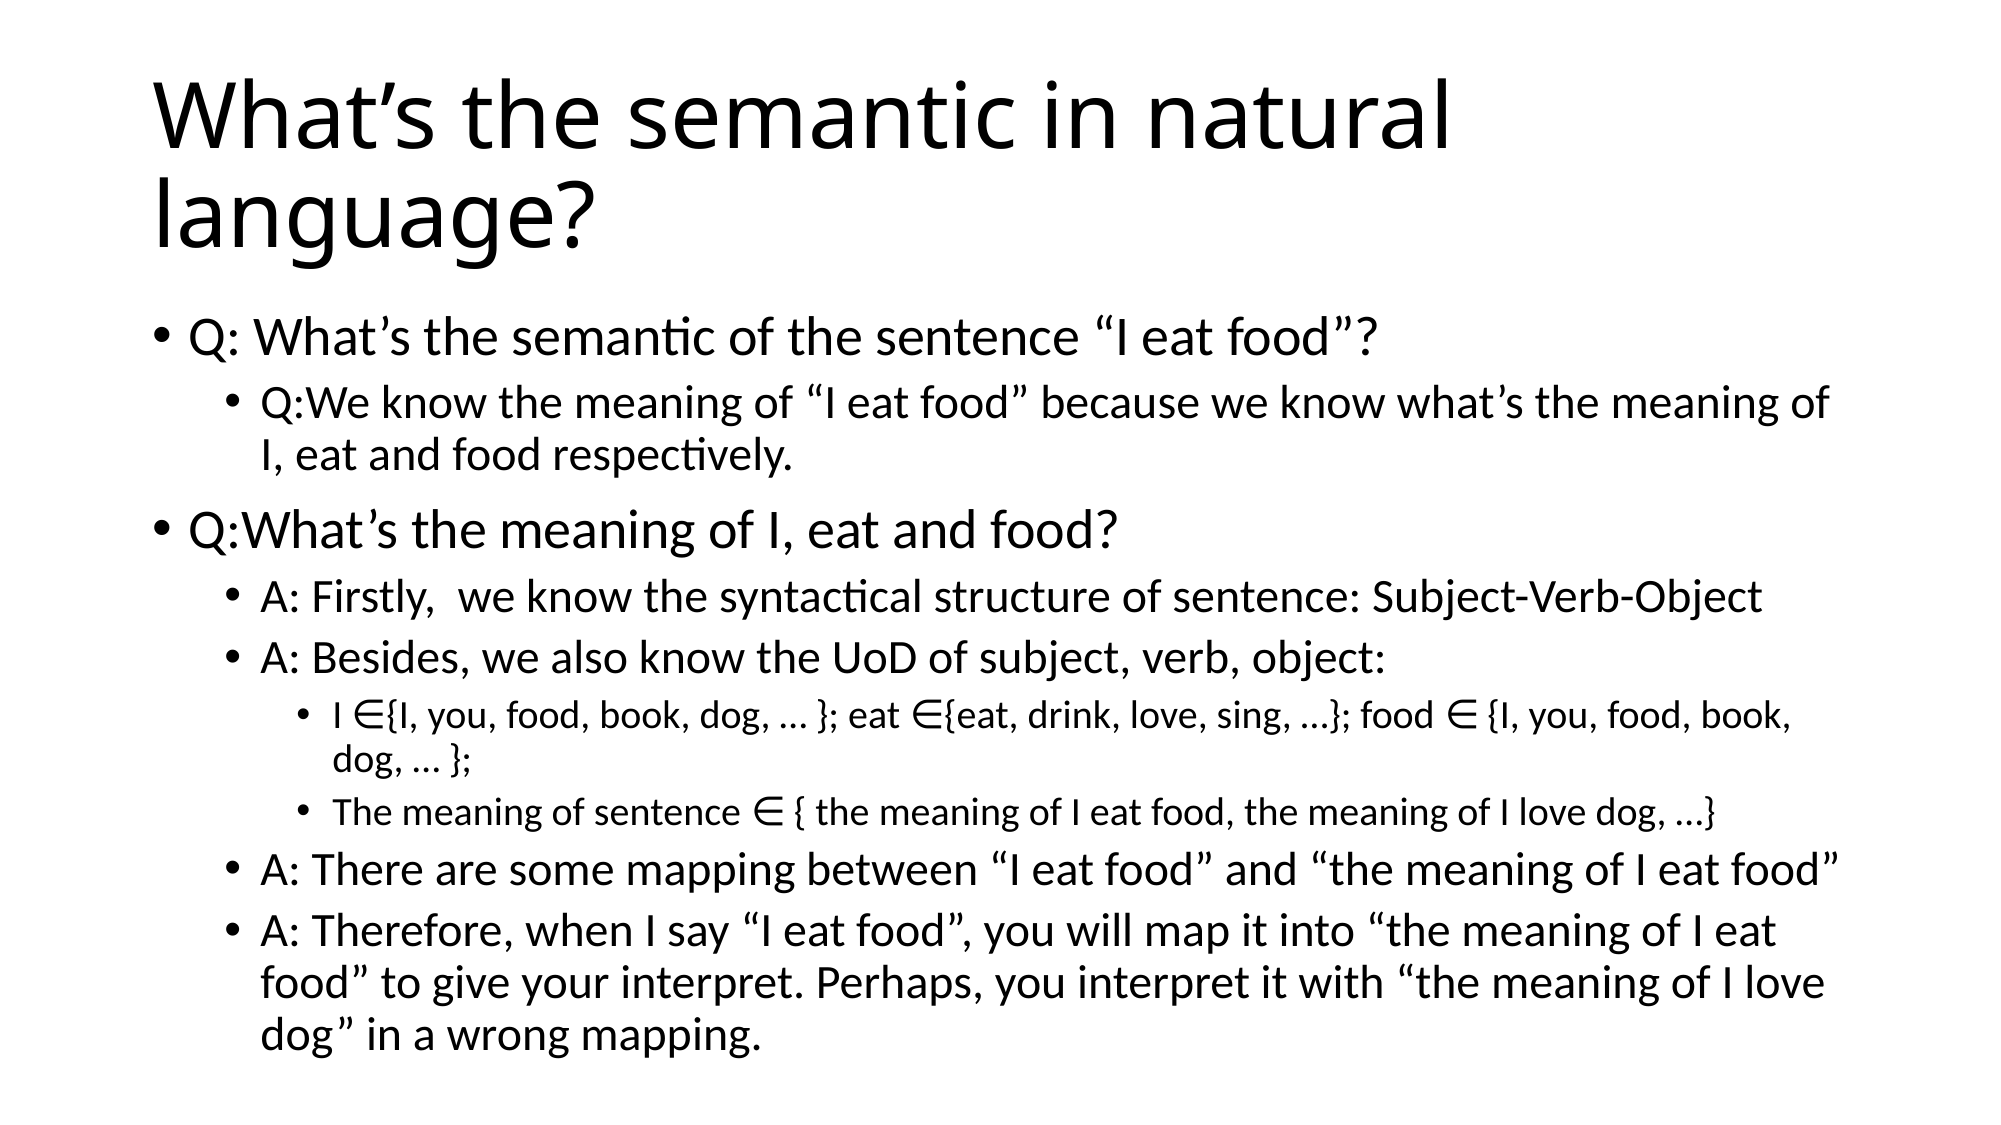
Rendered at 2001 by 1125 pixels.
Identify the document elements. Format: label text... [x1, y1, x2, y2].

list Q: What’s the semantic of the sentence “I eat food”? Q:We know the meaning of “I eat food” because we know what’s the meaning of I, eat and food respectively. Q:What’s the meaning of I, eat and food? A: Firstly, we know the syntactical structure of sentence: Subject-Verb-Object A: Besides, we also know the UoD of subject, verb, object: I ∈{I, you, food, book, dog, … }; eat ∈{eat, drink, love, sing, …}; food ∈ {I, you, food, book, dog, … }; The meaning of sentence ∈ { the meaning of I eat food, the meaning of I love dog, …} A: There are some mapping between “I eat food” and “the meaning of I eat food” A: Therefore, when I say “I eat food”, you will map it into “the meaning of I eat food” to give your interpret. Perhaps, you interpret it with “the meaning of I love dog” in a wrong mapping. [137, 299, 1863, 1077]
title What’s the semantic in natural language? [137, 59, 1863, 278]
